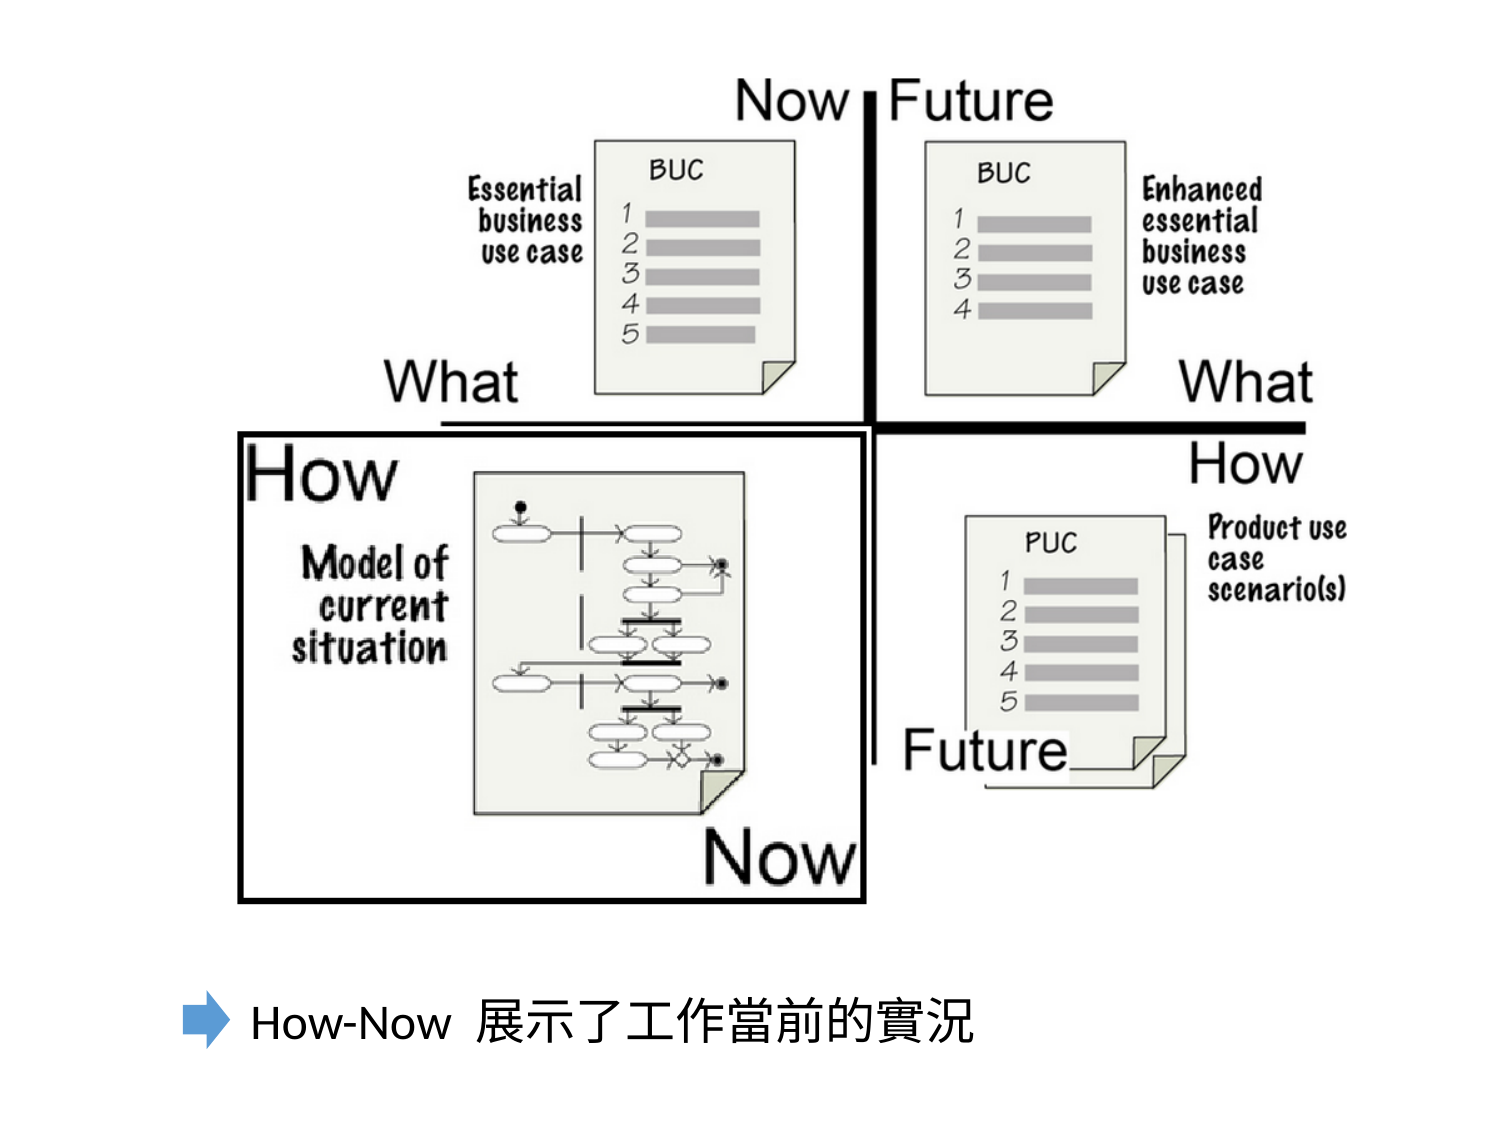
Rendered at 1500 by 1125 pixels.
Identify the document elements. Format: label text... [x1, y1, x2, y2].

text_box [182, 988, 231, 1051]
text_box How-Now 展示了工作當前的實況 [235, 981, 1063, 1057]
picture [230, 66, 1362, 913]
